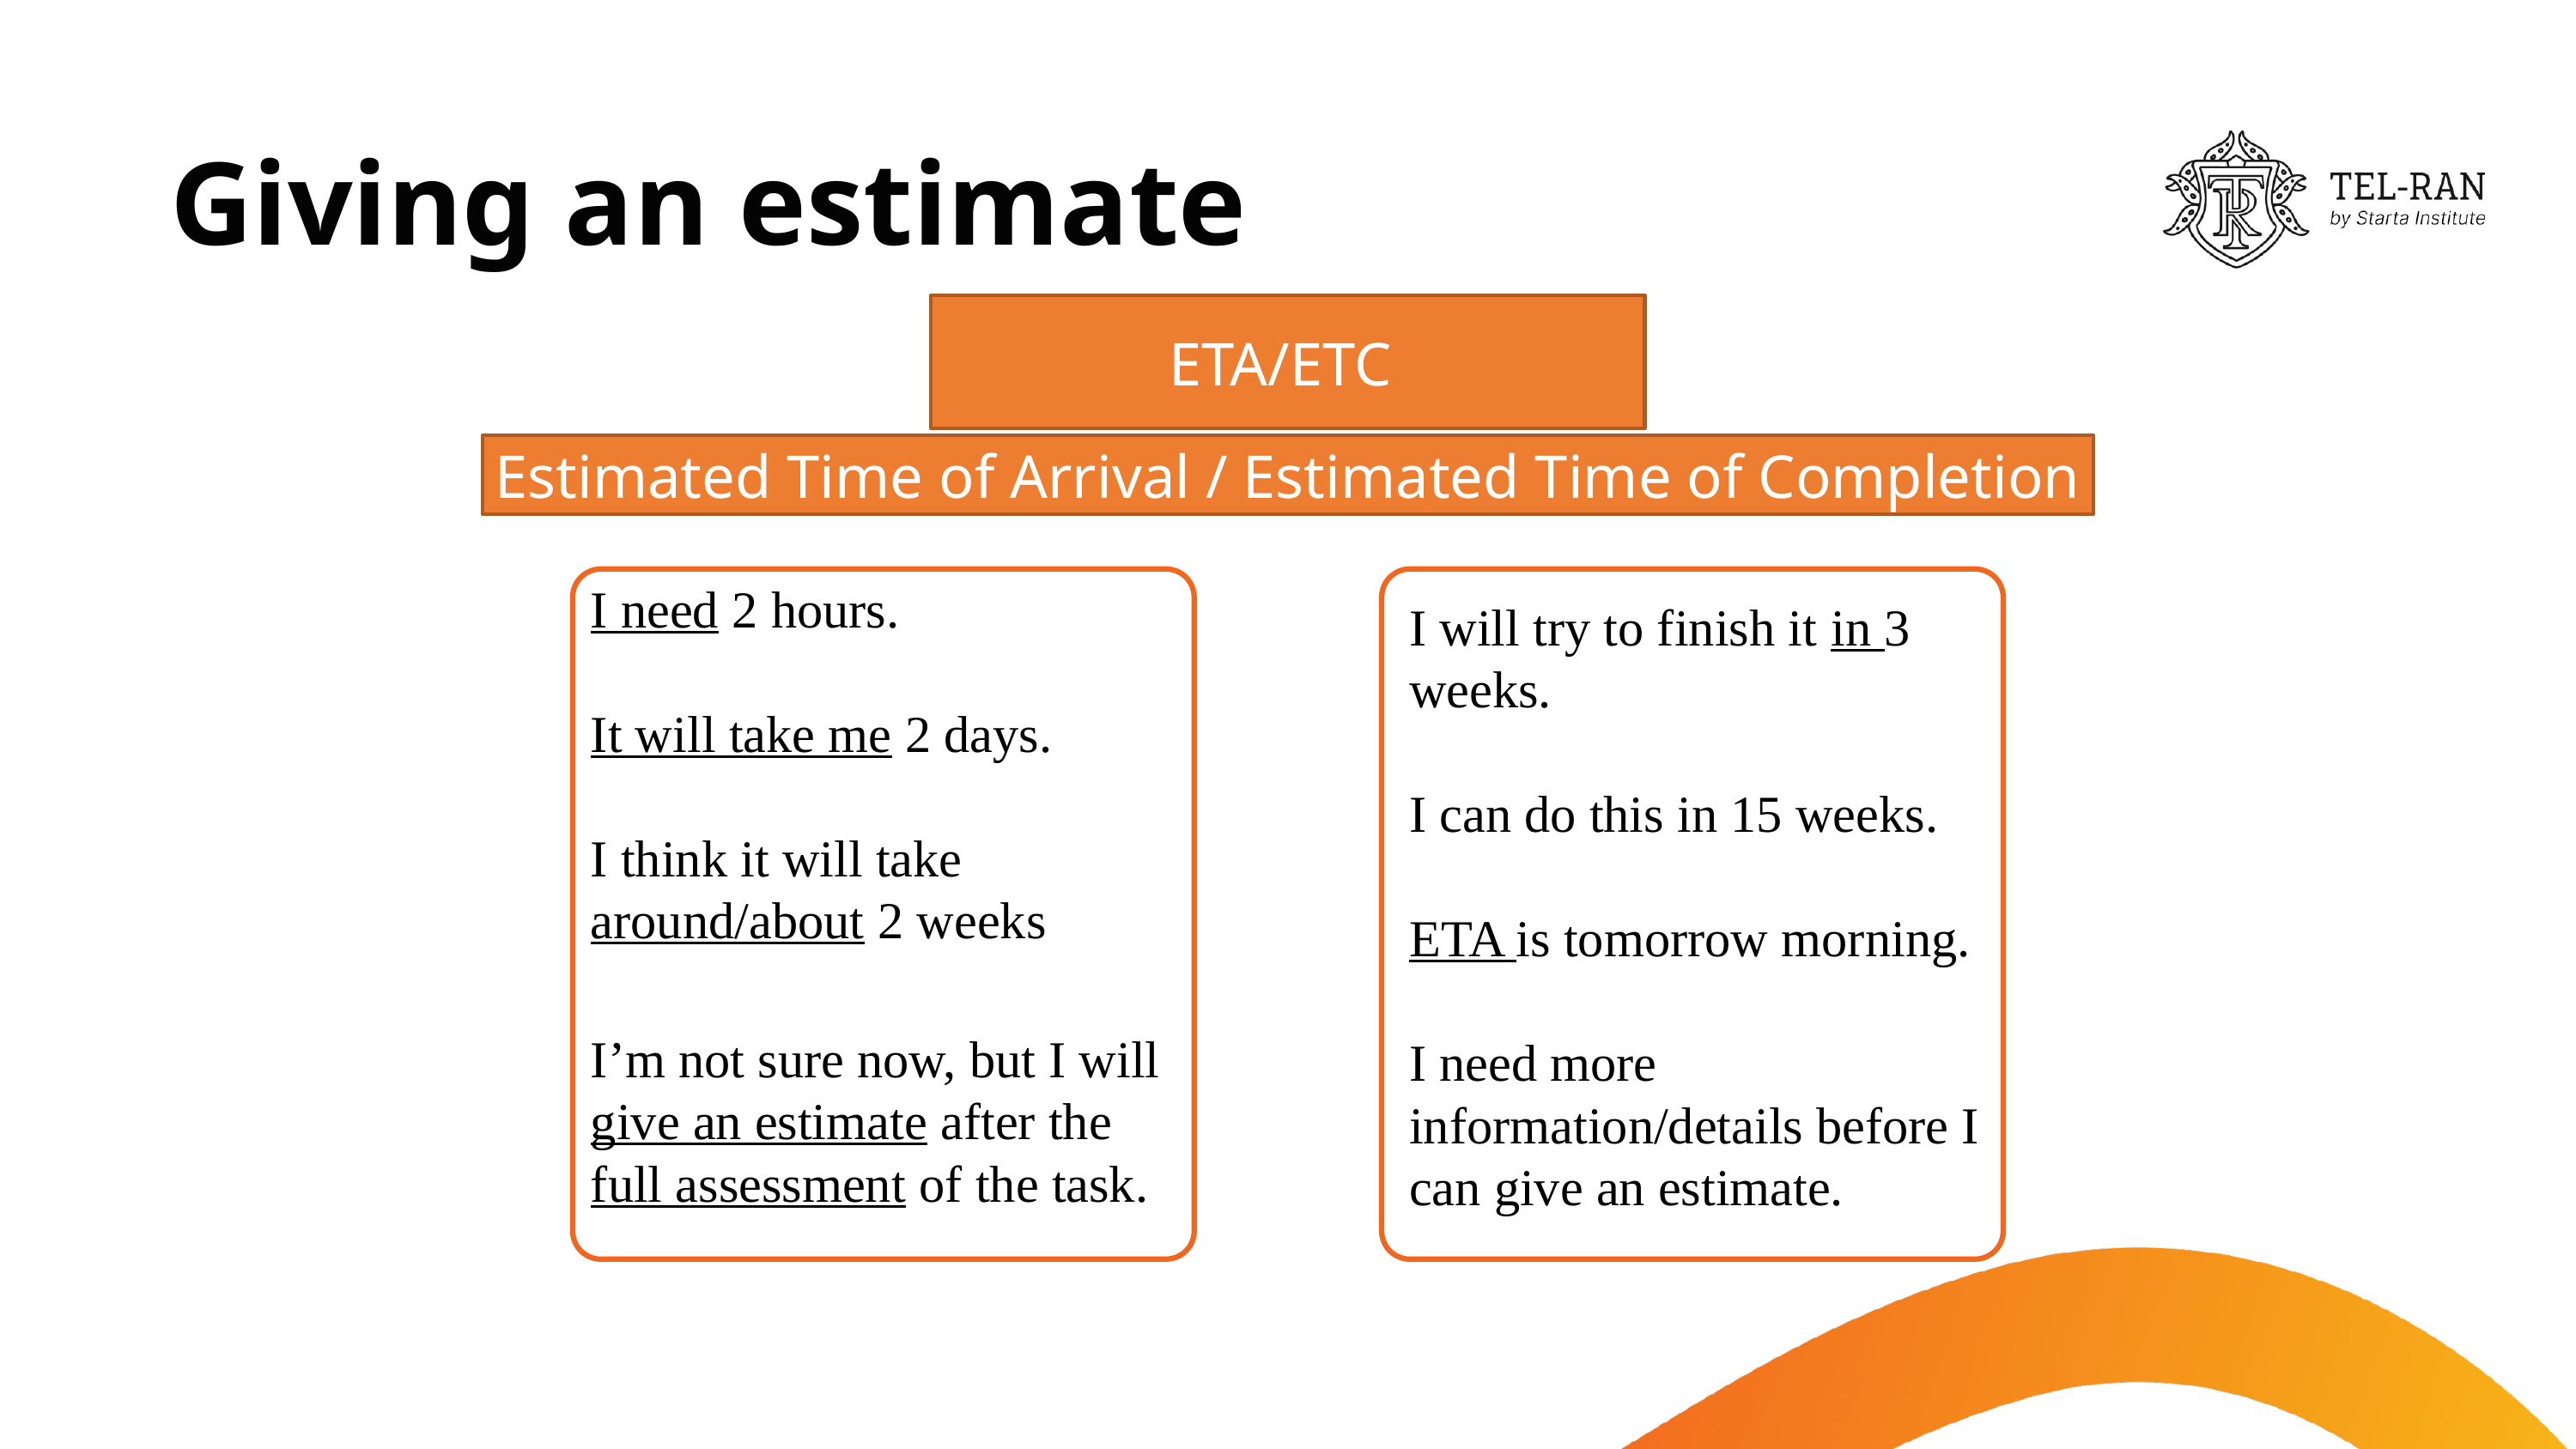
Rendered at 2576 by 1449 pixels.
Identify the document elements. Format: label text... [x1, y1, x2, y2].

text_box ETA/ETC [931, 294, 1645, 429]
text_box I will try to finish it in 3 weeks. I can do this in 15 weeks. ETA is tomorrow morning. I need more information/details before I can give an estimate. [1409, 593, 1995, 1022]
text_box [1382, 568, 2003, 1022]
picture [1172, 1024, 2576, 1449]
picture [2163, 130, 2485, 269]
text_box I need 2 hours. It will take me 2 days. I think it will take around/about 2 weeks I’m not sure now, but I will give an estimate after the full assessment of the task. [590, 576, 1176, 1213]
text_box Giving an estimate [170, 130, 1871, 269]
text_box Estimated Time of Arrival / Estimated Time of Completion [482, 435, 2094, 514]
text_box [572, 568, 1194, 1259]
